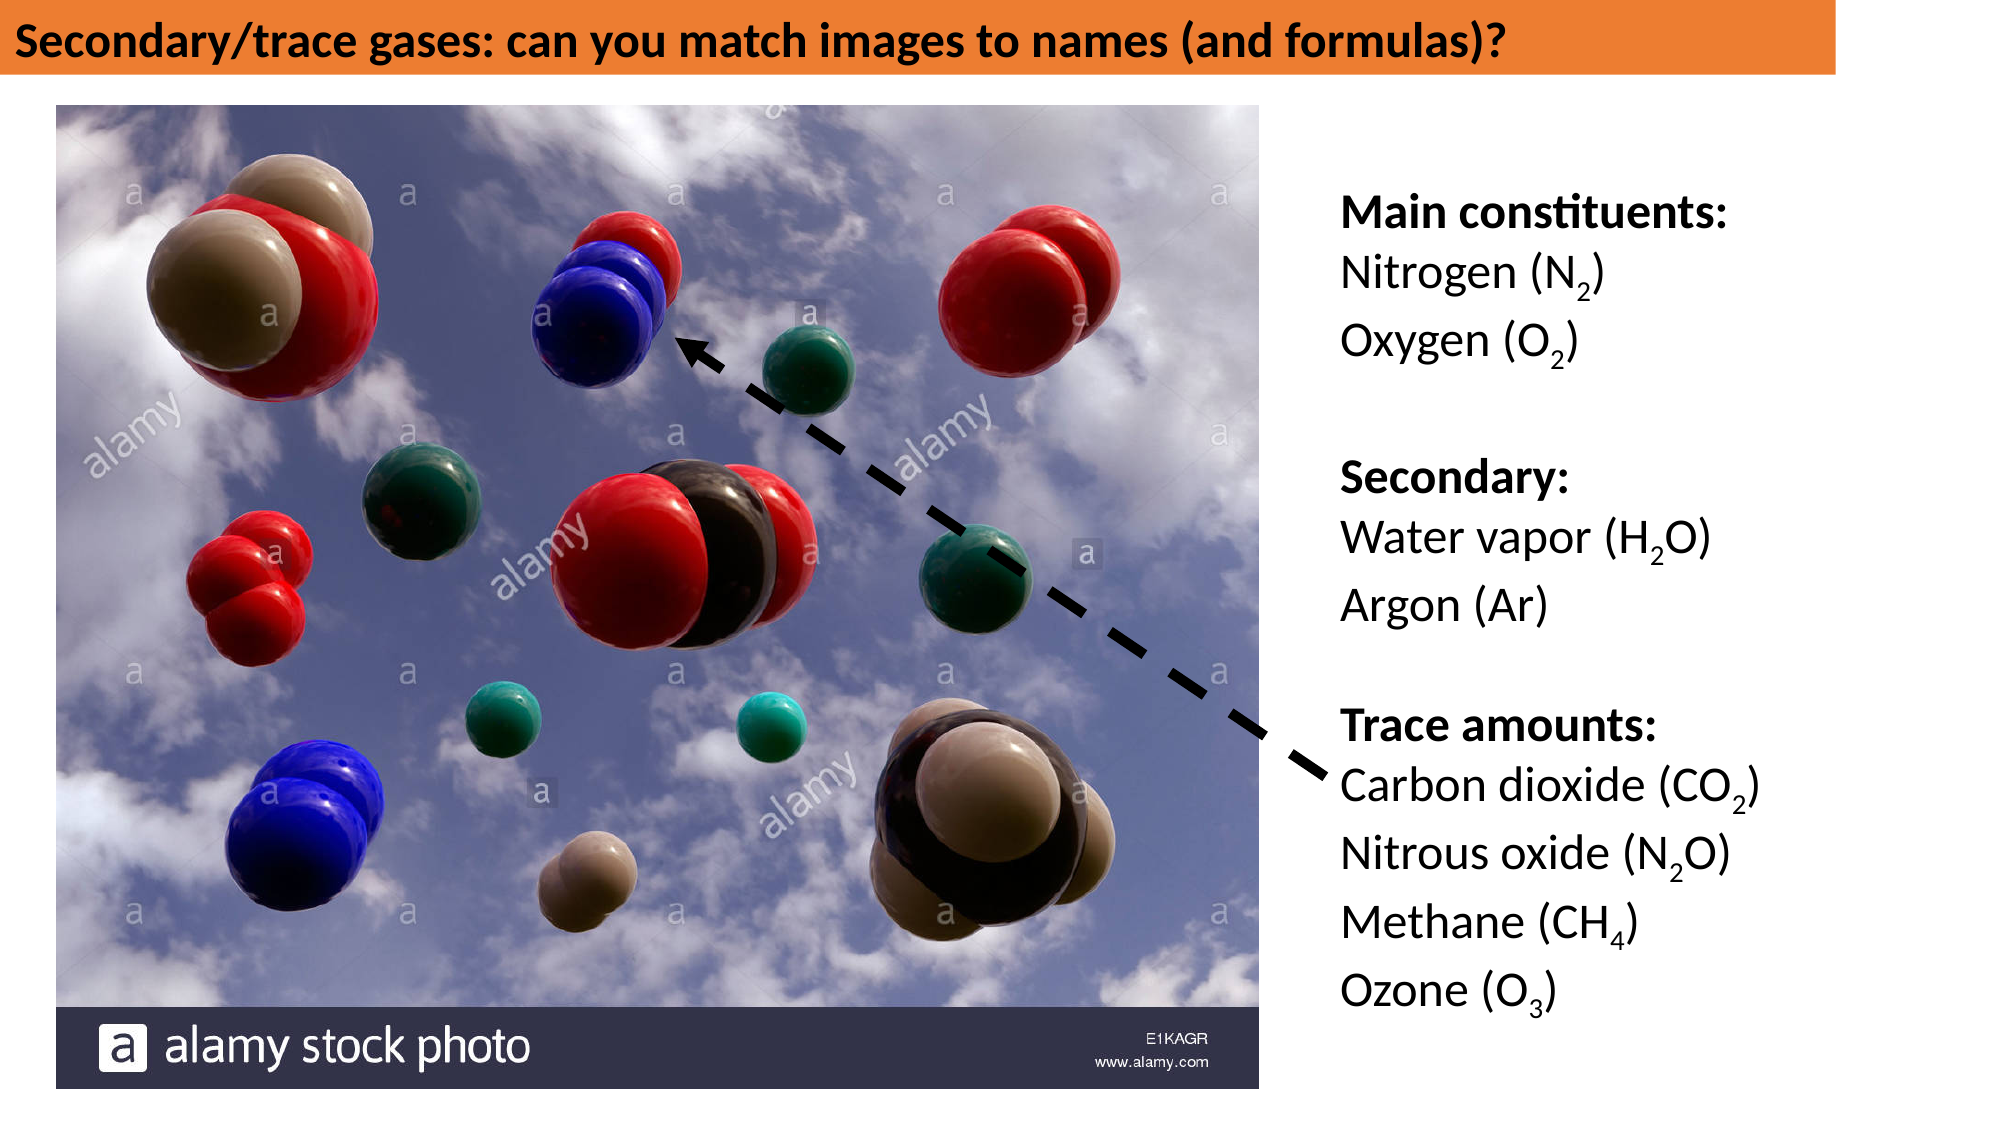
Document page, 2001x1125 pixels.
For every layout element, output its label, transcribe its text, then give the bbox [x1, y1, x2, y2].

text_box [674, 337, 1326, 777]
picture [56, 105, 1259, 1089]
text_box Main constituents: Nitrogen (N2) Oxygen (O2) Secondary: Water vapor (H2O) Argon (Ar) Trace amounts: Carbon dioxide (CO2) Nitrous oxide (N2O) Methane (CH4) Ozone (O3) [1325, 171, 1922, 1032]
text_box Secondary/trace gases: can you match images to names (and formulas)? [0, 0, 1836, 75]
